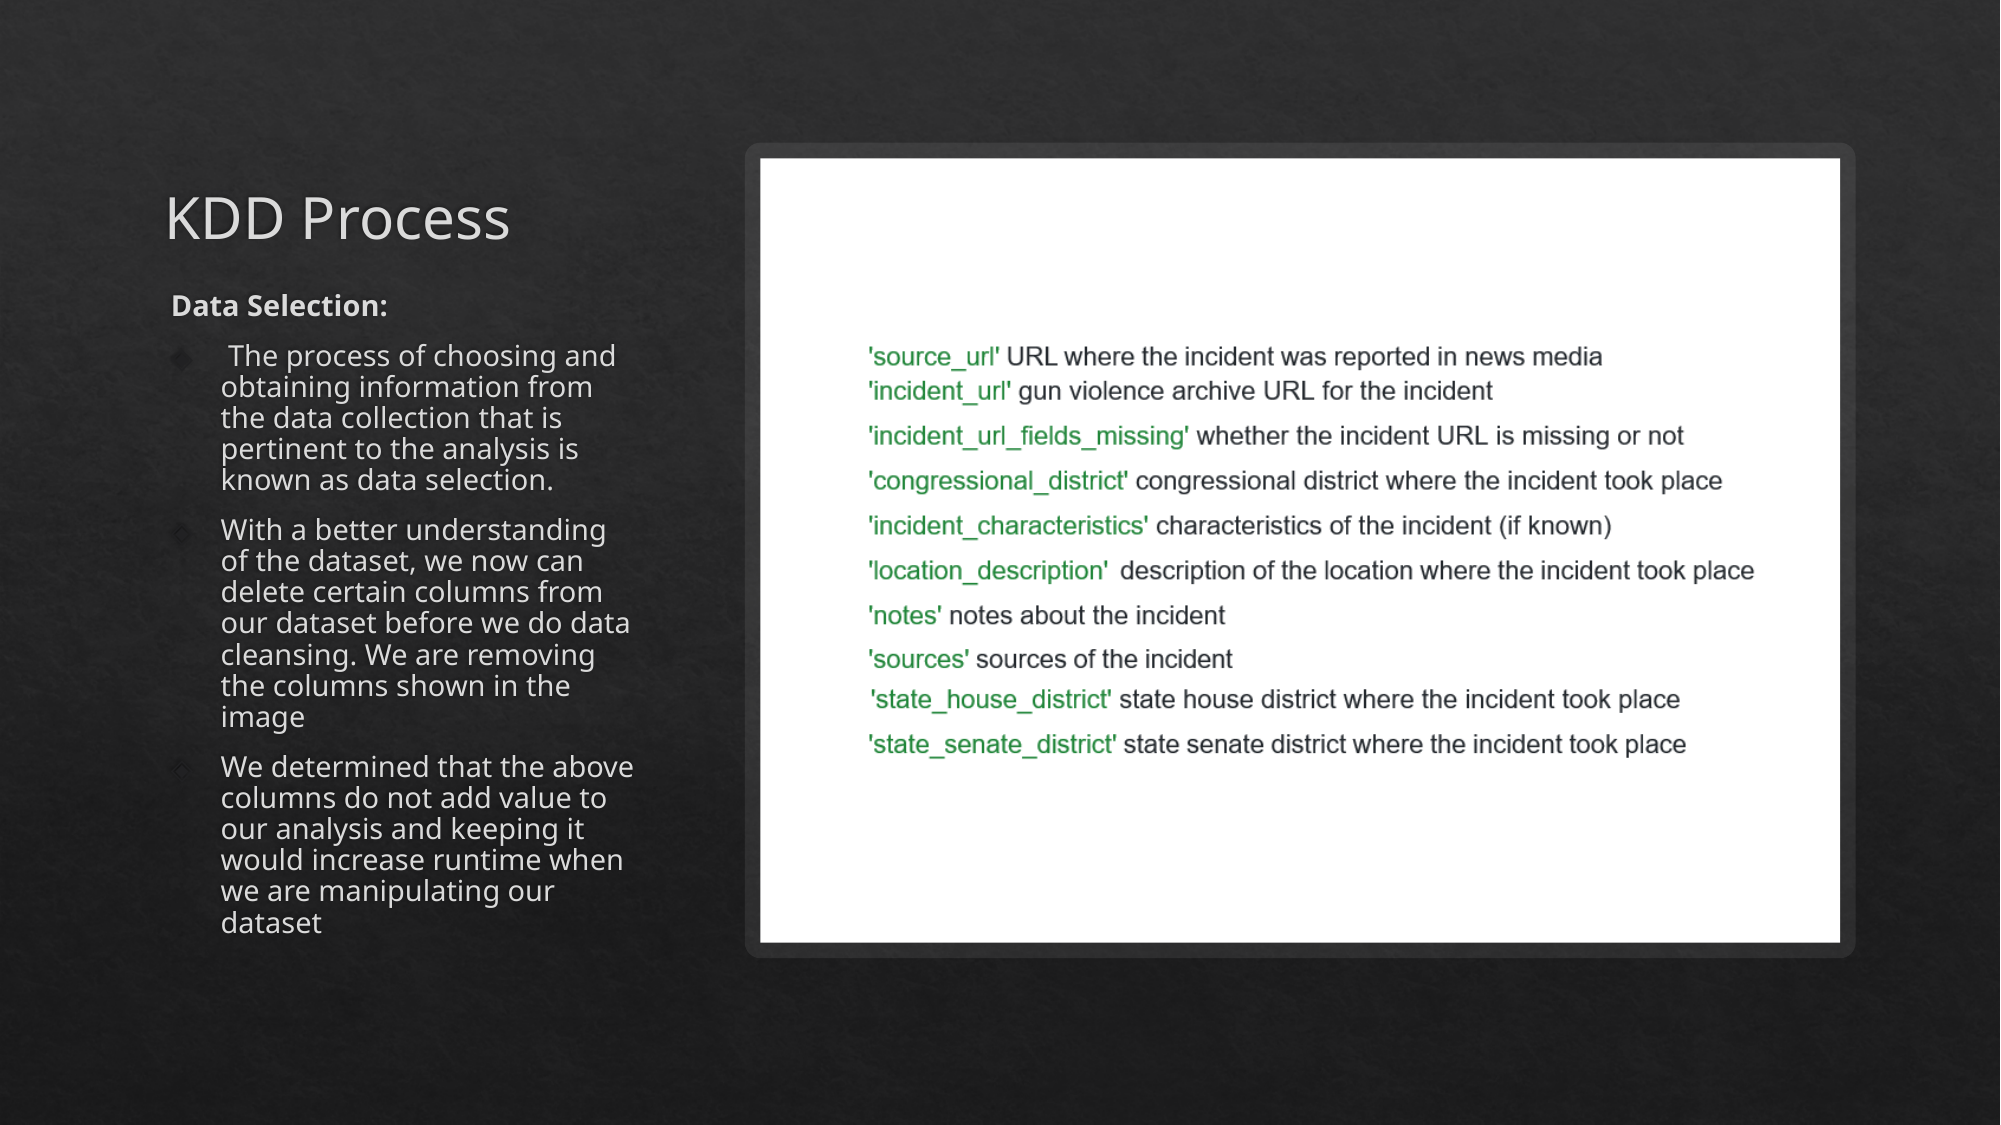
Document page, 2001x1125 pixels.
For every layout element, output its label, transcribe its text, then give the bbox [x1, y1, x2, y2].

text_box [0, 0, 2000, 1125]
picture [839, 336, 1772, 765]
title KDD Process [149, 99, 655, 260]
text_box [760, 158, 1841, 943]
list Data Selection: The process of choosing and obtaining information from the data collection that is pertinent to the analysis is known as data selection. With a better understanding of the dataset, we now can delete certain columns from our dataset before we do data cleansing. We are removing the columns shown in the image We determined that the above columns do not add value to our analysis and keeping it would increase runtime when we are manipulating our dataset [149, 284, 655, 950]
